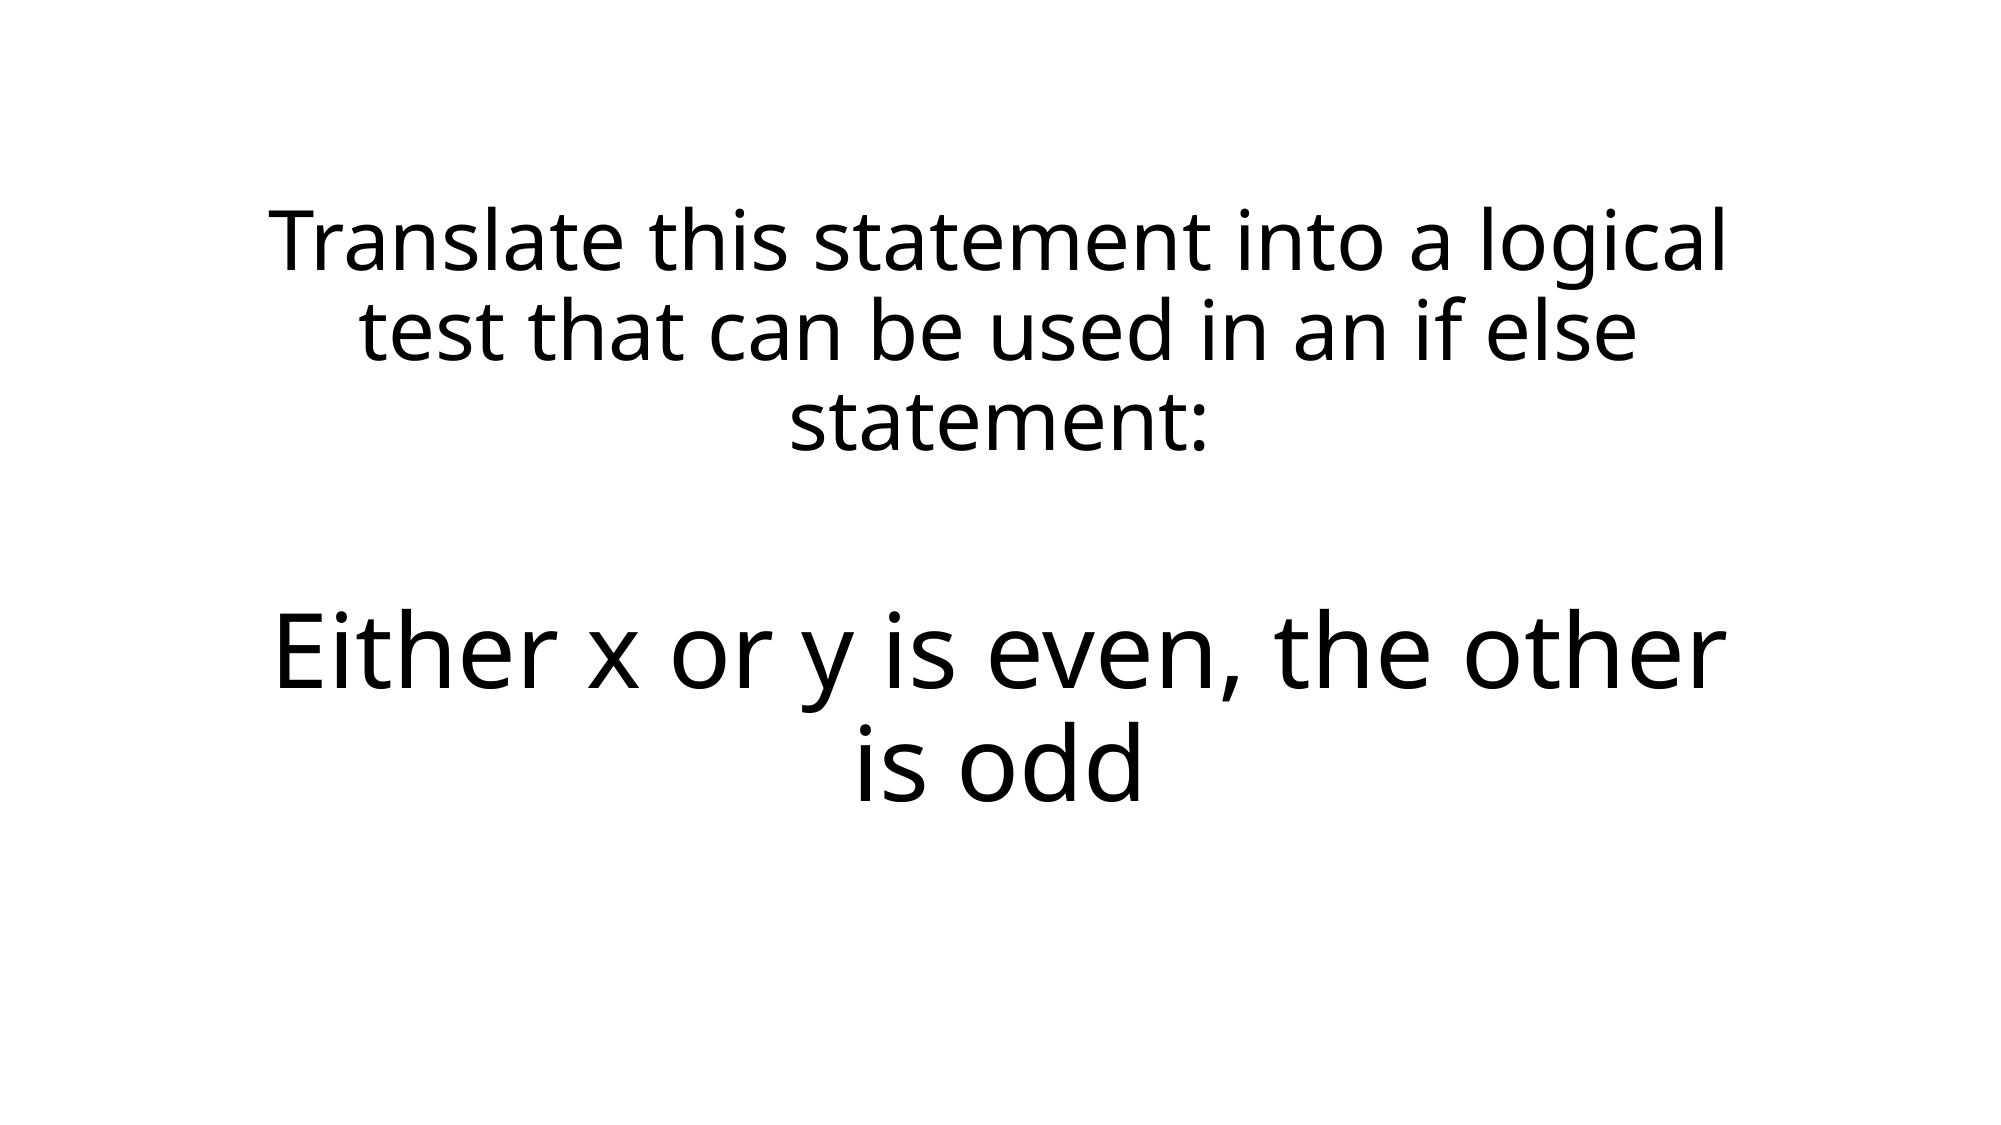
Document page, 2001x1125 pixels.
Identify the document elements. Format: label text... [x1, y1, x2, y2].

subtitle Either x or y is even, the other is odd [203, 590, 1797, 863]
title Translate this statement into a logical test that can be used in an if else statement: [249, 184, 1750, 576]
